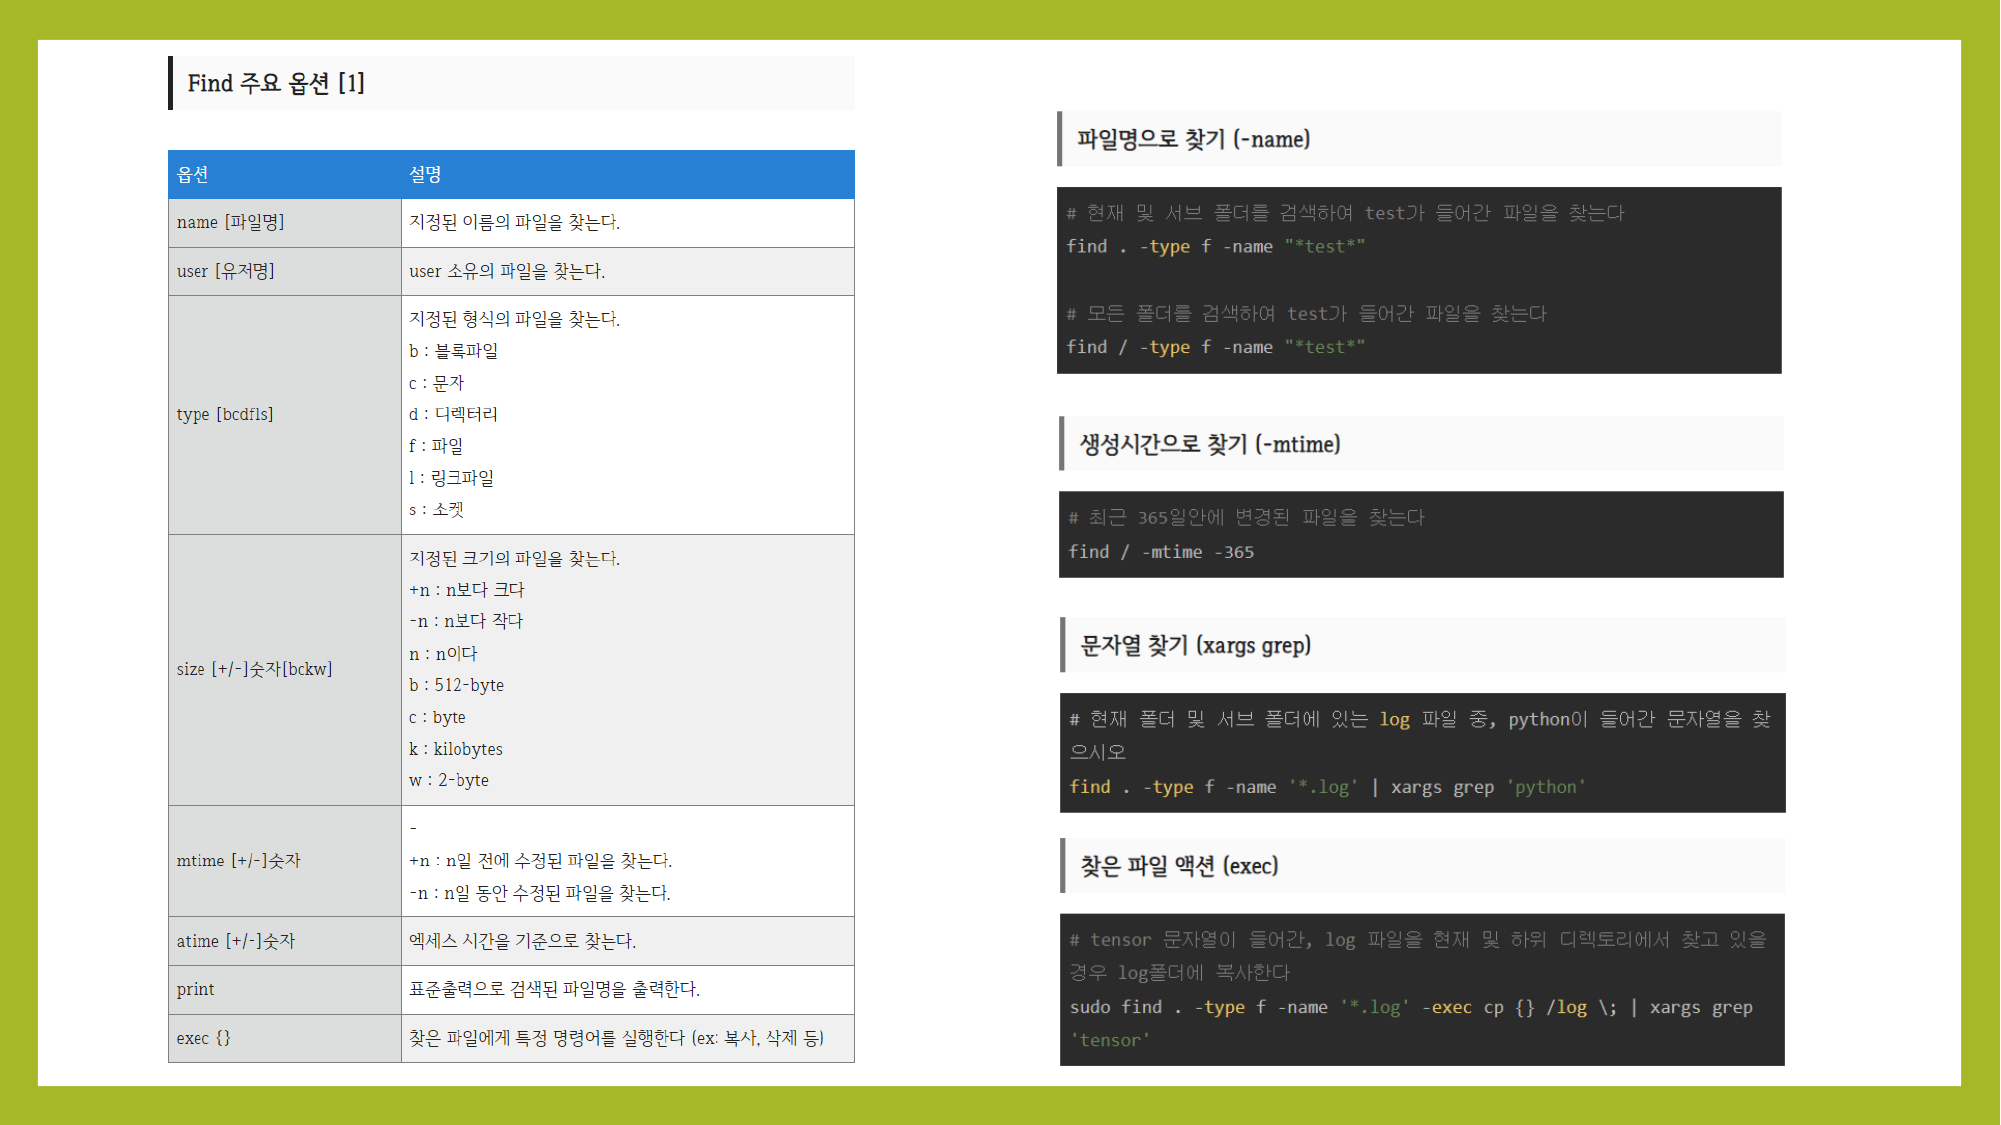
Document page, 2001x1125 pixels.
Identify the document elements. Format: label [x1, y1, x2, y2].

picture [1055, 409, 1789, 583]
picture [148, 53, 873, 1069]
picture [1055, 102, 1789, 379]
picture [1055, 836, 1789, 1069]
picture [1055, 612, 1789, 819]
